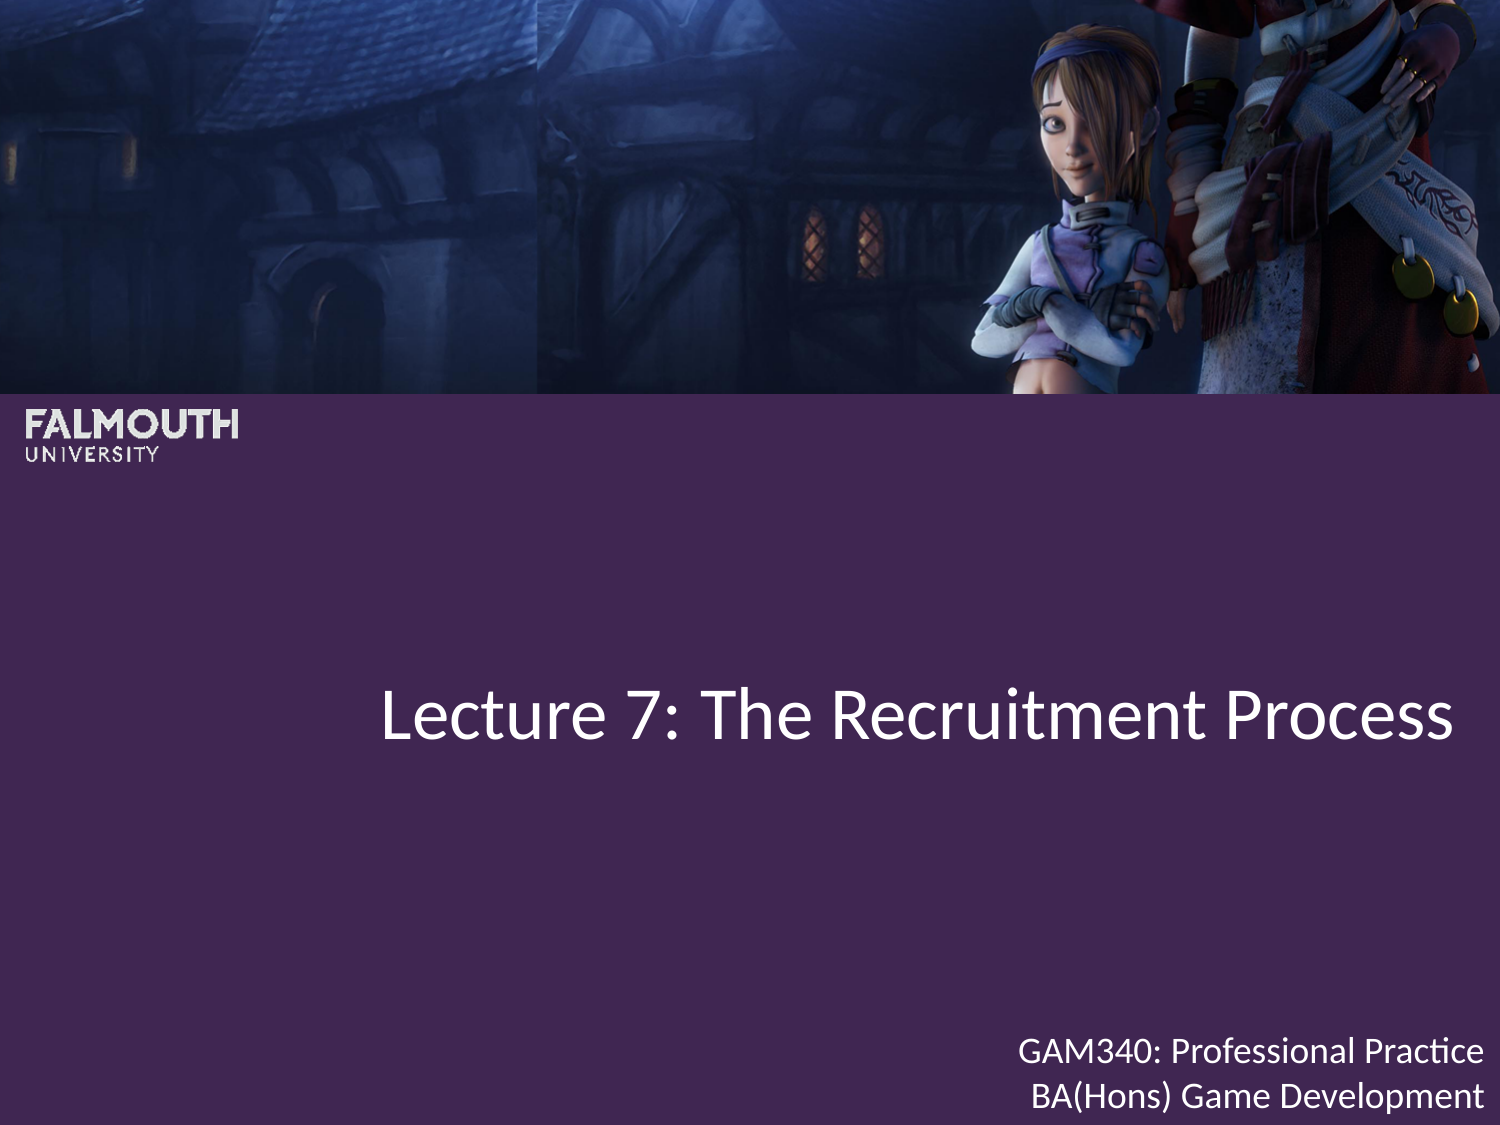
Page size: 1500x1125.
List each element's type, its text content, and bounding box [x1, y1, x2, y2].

text_box GAM340: Professional Practice BA(Hons) Game Development [631, 1018, 1500, 1125]
text_box Lecture 7: The Recruitment Process [41, 657, 1471, 808]
picture [25, 408, 240, 464]
picture [0, 0, 1500, 395]
